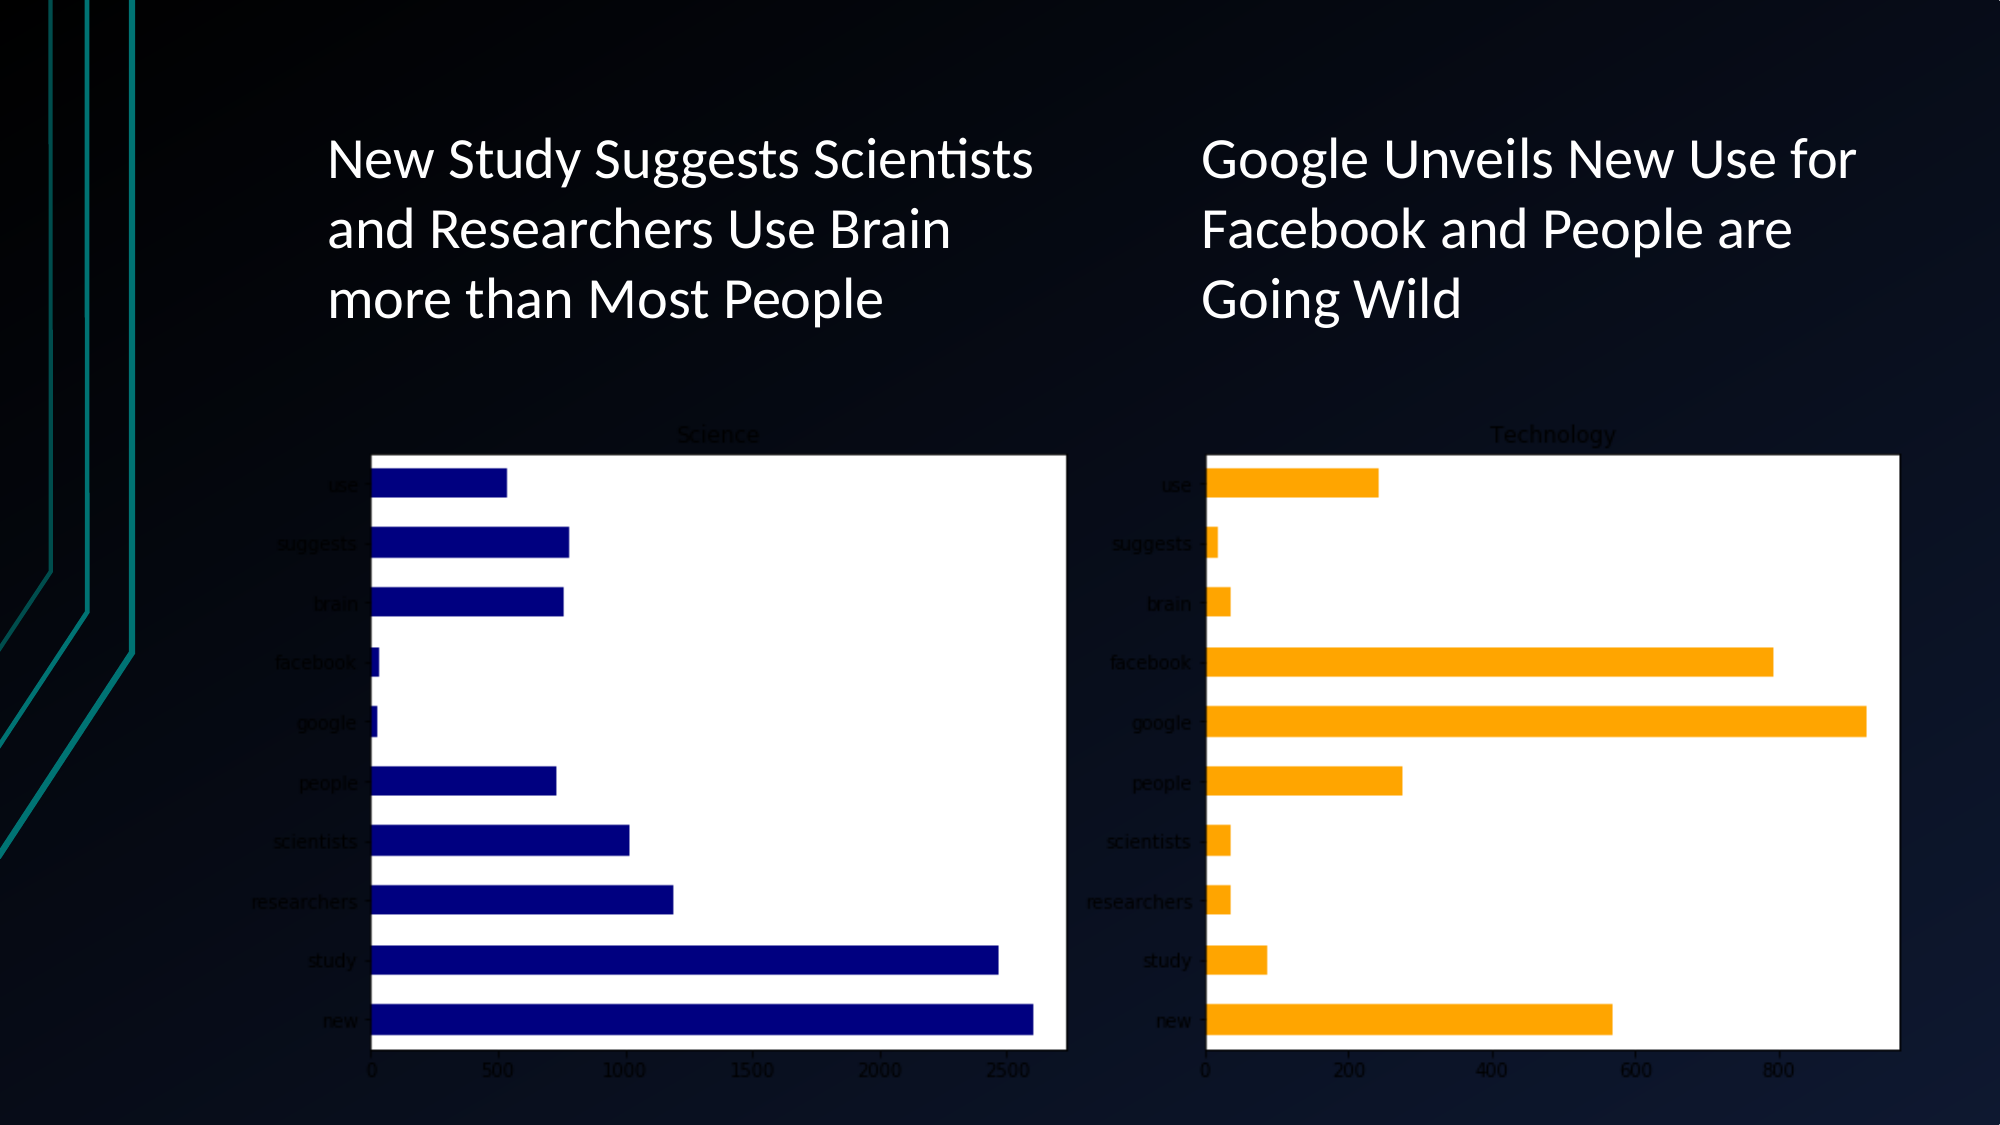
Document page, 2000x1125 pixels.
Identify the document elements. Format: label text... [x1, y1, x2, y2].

picture [236, 412, 1920, 1095]
text_box New Study Suggests Scientists and Researchers Use Brain more than Most People [312, 112, 1100, 338]
text_box Google Unveils New Use for Facebook and People are Going Wild [1187, 112, 1875, 338]
